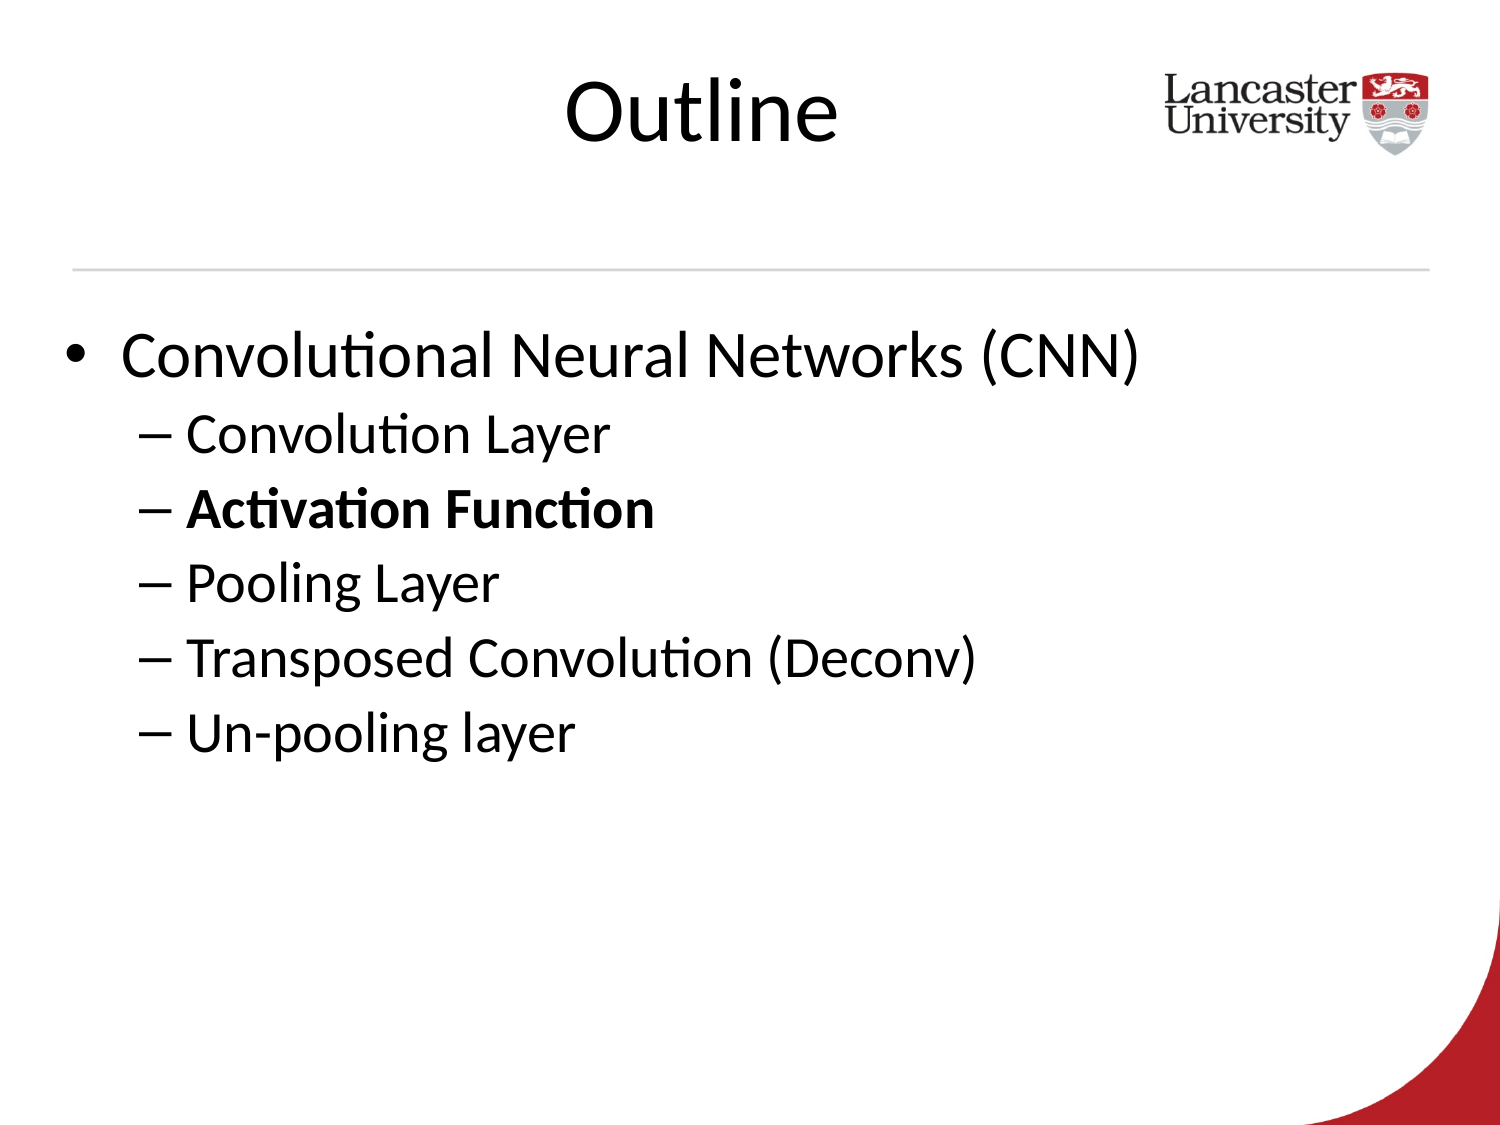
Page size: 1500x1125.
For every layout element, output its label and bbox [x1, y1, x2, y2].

list [50, 312, 1219, 1106]
picture [0, 0, 1500, 1125]
title [0, 42, 1406, 231]
